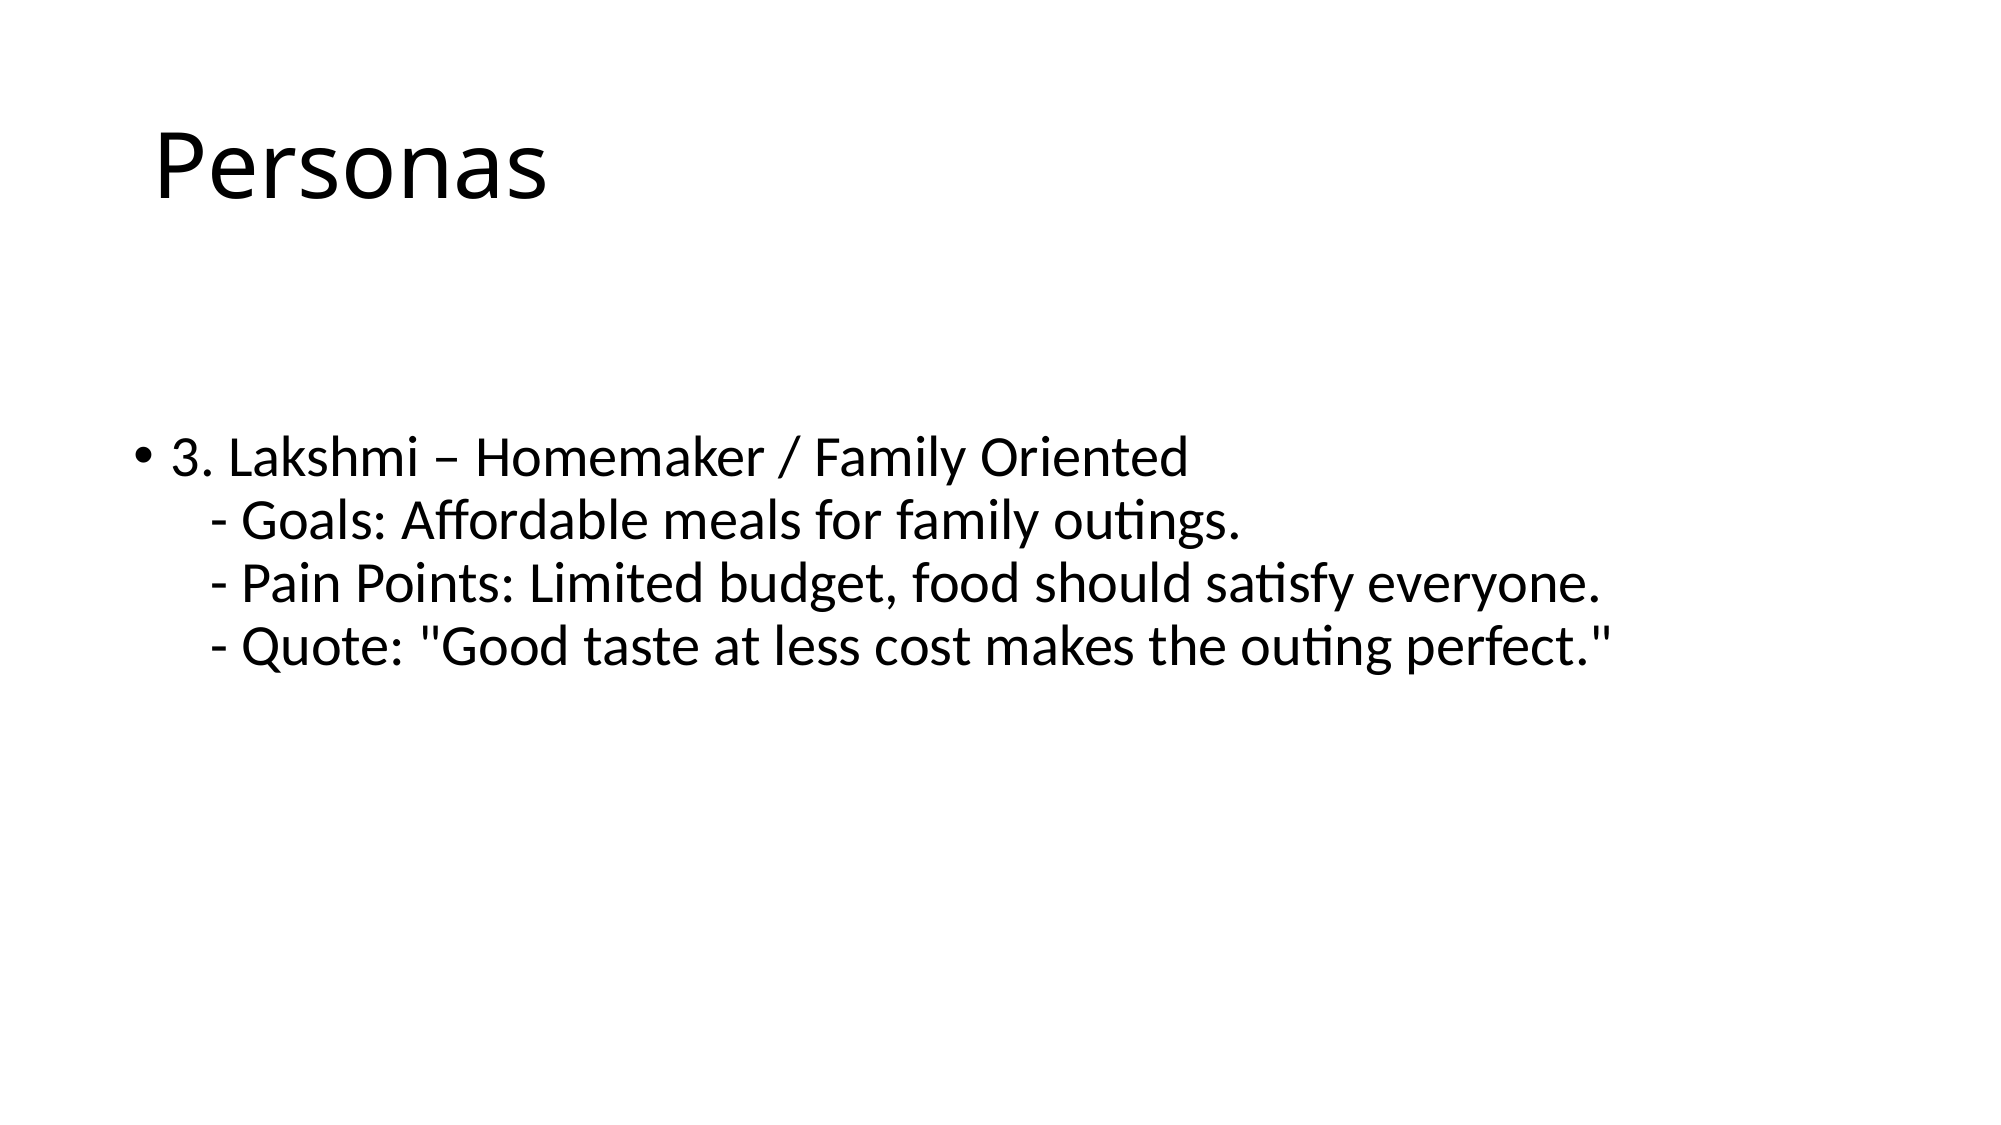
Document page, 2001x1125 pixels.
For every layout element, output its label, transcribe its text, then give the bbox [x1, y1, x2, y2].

title Personas [137, 59, 1863, 278]
list 3. Lakshmi – Homemaker / Family Oriented - Goals: Affordable meals for family outings. - Pain Points: Limited budget, food should satisfy everyone. - Quote: "Good taste at less cost makes the outing perfect." [118, 418, 1844, 707]
